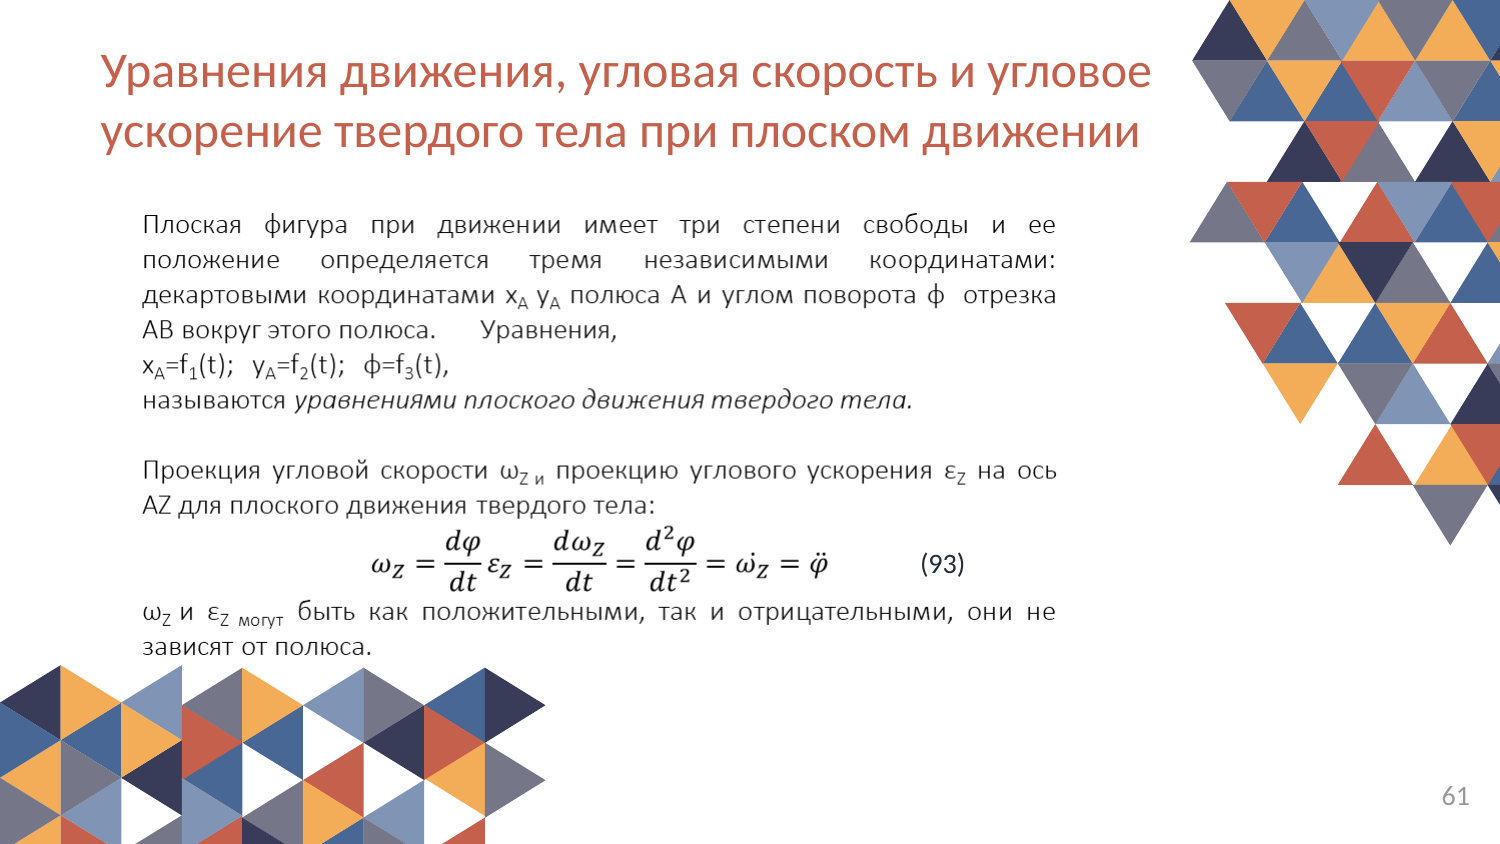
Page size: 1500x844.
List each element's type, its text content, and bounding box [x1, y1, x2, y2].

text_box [1104, 84, 1500, 461]
text_box 61 [1426, 769, 1495, 819]
text_box [127, 199, 1072, 684]
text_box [0, 664, 546, 844]
text_box Уравнения движения, угловая скорость и угловое ускорение твердого тела при плоском движении [85, 30, 1210, 266]
text_box (93) [904, 530, 987, 594]
